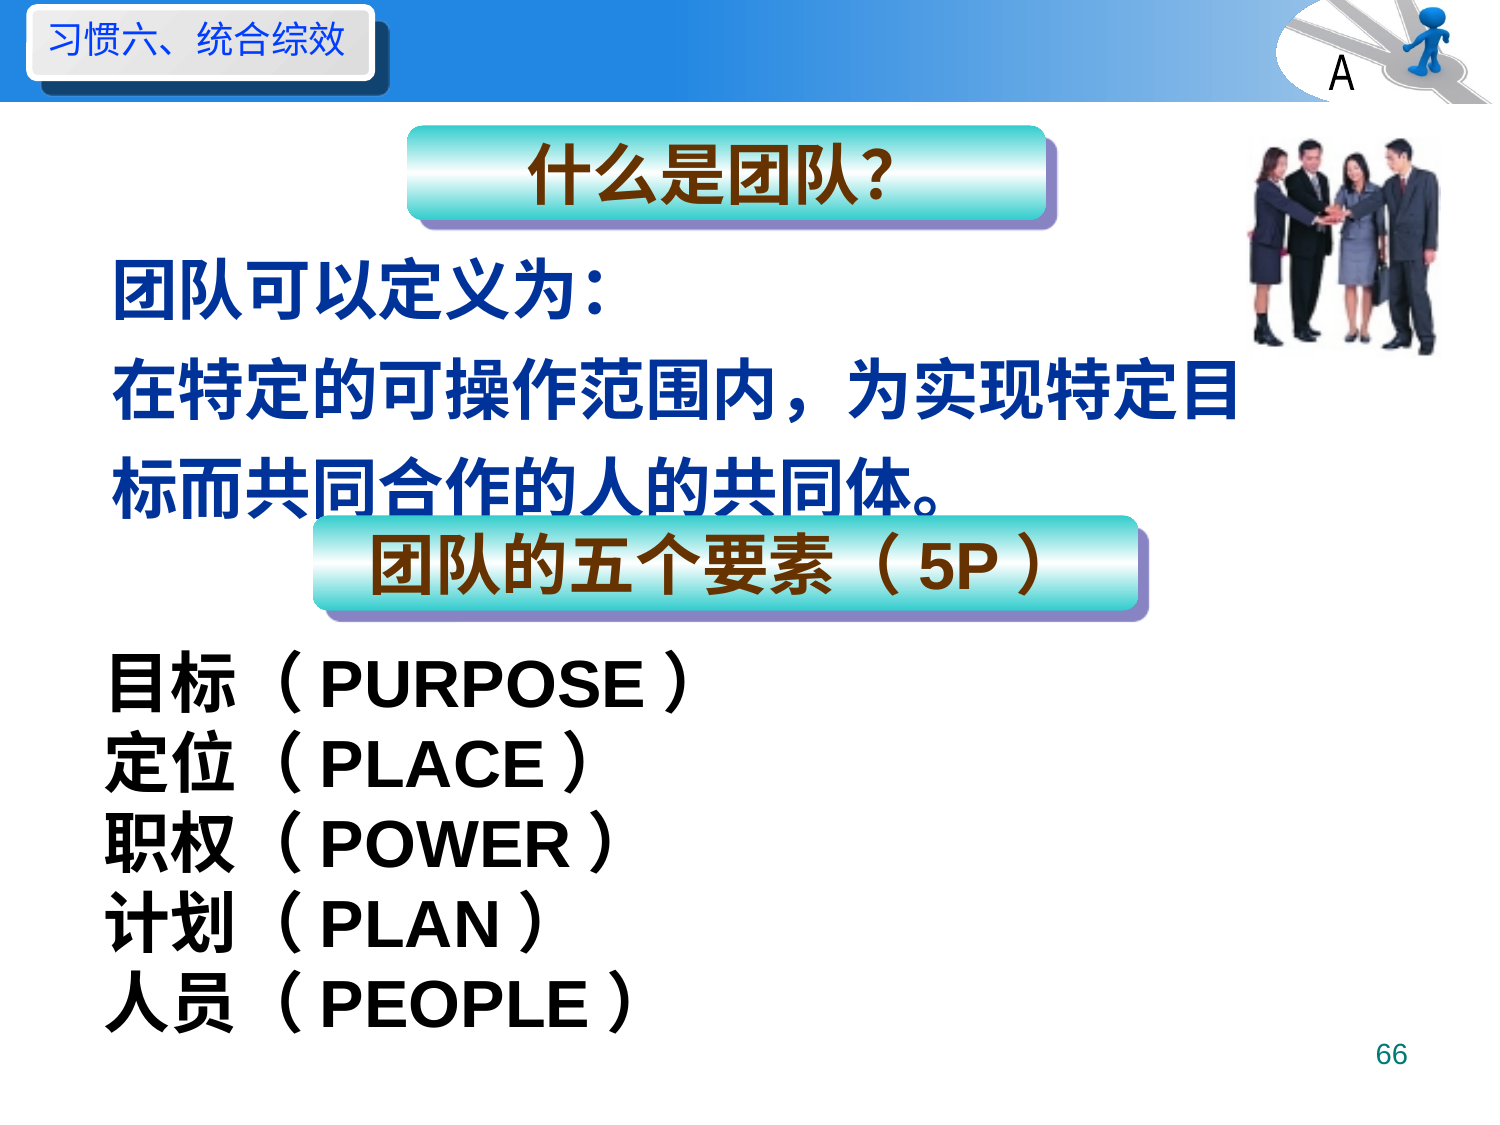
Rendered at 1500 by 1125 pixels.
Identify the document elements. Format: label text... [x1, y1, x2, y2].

picture [1281, 0, 1500, 104]
slide_number 66 [1047, 1027, 1424, 1107]
list 团队可以定义为： 在特定的可操作范围内，为实现特定目标而共同合作的人的共同体。 [64, 219, 1318, 516]
text_box 什么是团队？ [407, 125, 1046, 221]
text_box 习惯六、统合综效 [29, 7, 373, 79]
list 目标（PURPOSE） 定位（PLACE） 职权（POWER） 计划（PLAN） 人员（PEOPLE） [88, 633, 915, 1012]
picture [1245, 136, 1441, 359]
text_box 团队的五个要素（5P） [312, 515, 1139, 611]
